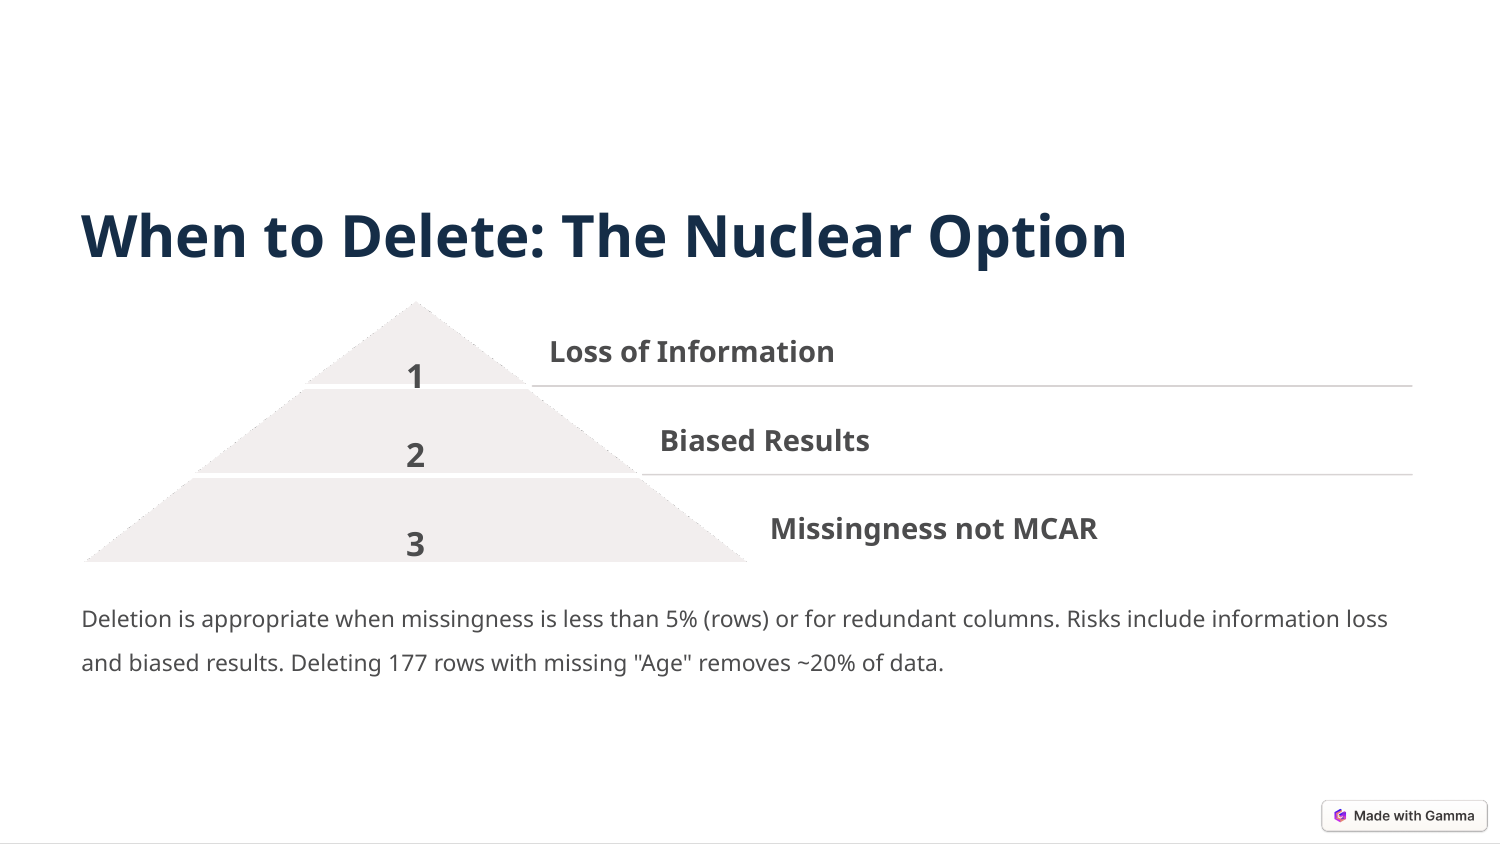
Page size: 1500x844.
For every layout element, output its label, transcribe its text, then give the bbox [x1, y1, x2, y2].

text_box Biased Results [659, 413, 1079, 450]
text_box Missingness not MCAR [769, 501, 1258, 538]
picture [194, 389, 637, 473]
text_box When to Delete: The Nuclear Option [81, 181, 1146, 255]
picture [84, 478, 747, 562]
picture [305, 300, 527, 385]
picture [1316, 794, 1493, 837]
text_box Loss of Information [549, 324, 909, 361]
text_box Deletion is appropriate when missingness is less than 5% (rows) or for redundant columns. Risks include information loss and biased results. Deleting 177 rows with missing "Age" removes ~20% of data. [81, 587, 1419, 662]
